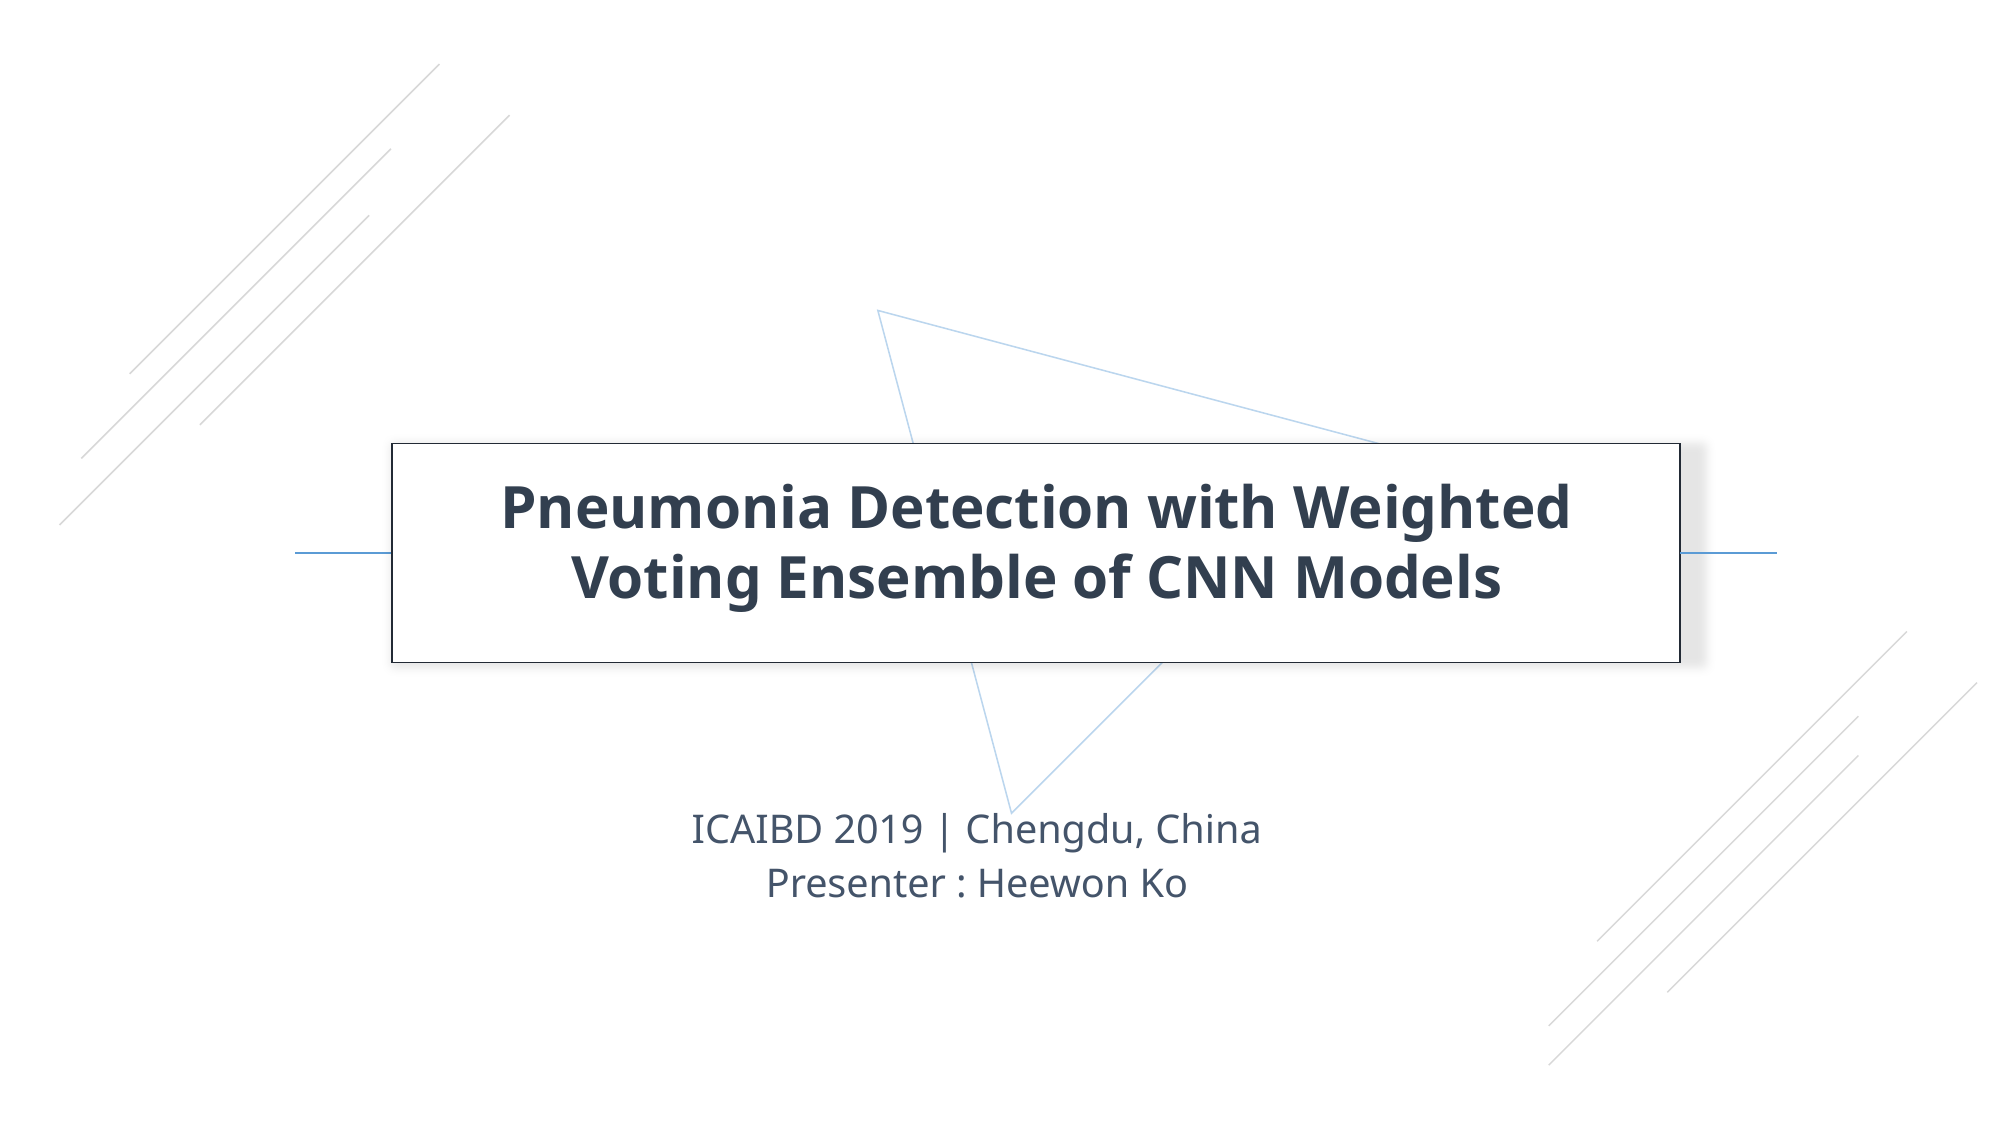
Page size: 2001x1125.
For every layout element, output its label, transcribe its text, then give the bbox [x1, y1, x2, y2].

text_box [877, 310, 1362, 439]
text_box [392, 443, 1681, 663]
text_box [59, 63, 510, 526]
text_box [973, 669, 1156, 760]
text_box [1548, 631, 1978, 1066]
text_box ICAIBD 2019 | Chengdu, China Presenter : Heewon Ko [0, 760, 1543, 894]
text_box Pneumonia Detection with Weighted Voting Ensemble of CNN Models [417, 462, 1657, 596]
